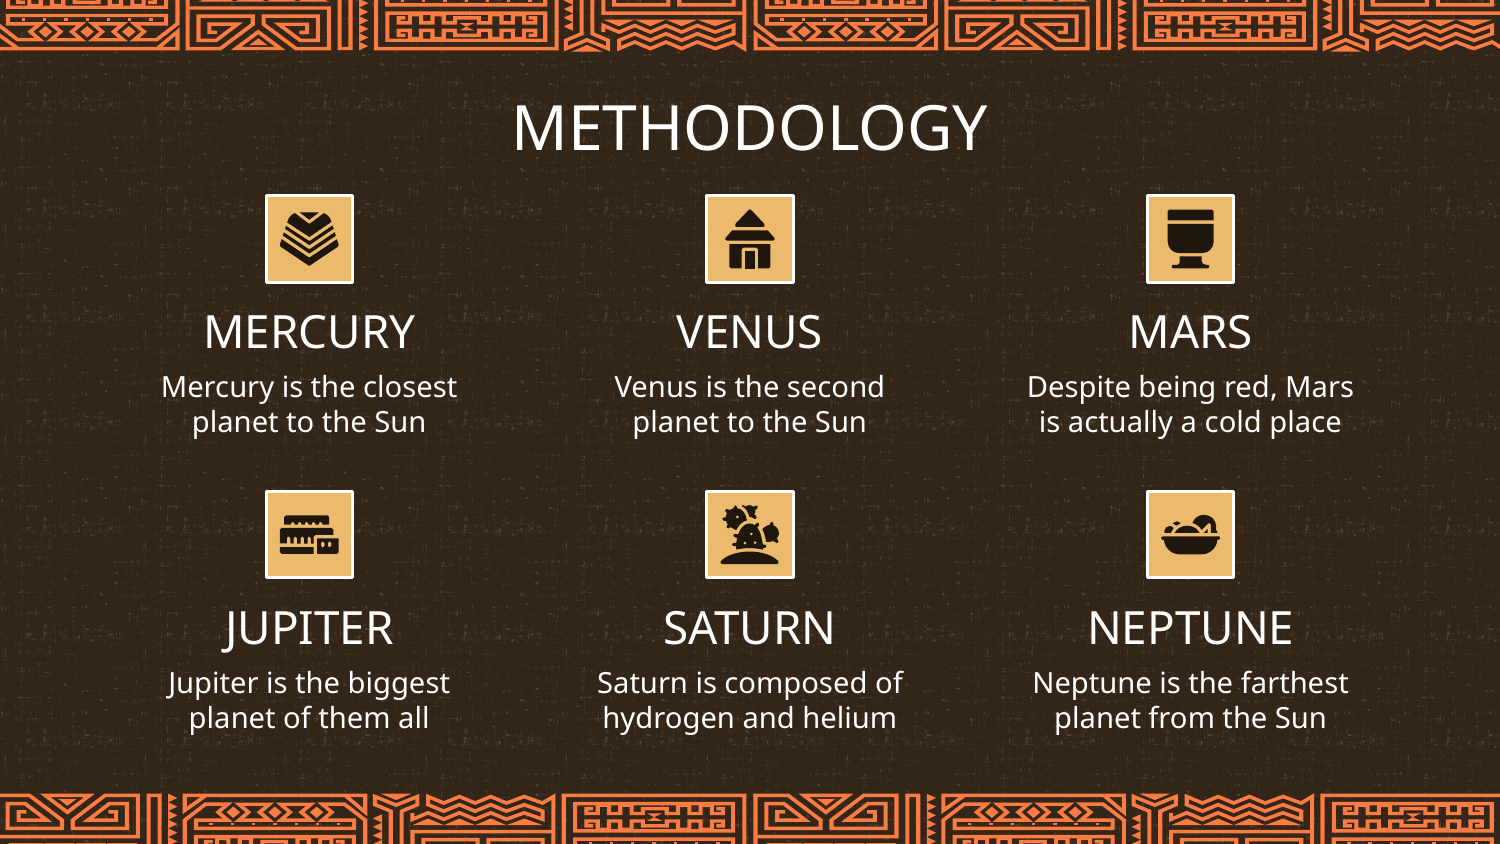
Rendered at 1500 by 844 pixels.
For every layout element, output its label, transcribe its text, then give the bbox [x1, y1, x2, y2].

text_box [279, 515, 340, 555]
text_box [719, 504, 780, 565]
subtitle MARS [999, 293, 1383, 374]
text_box [1147, 195, 1234, 283]
text_box [706, 195, 794, 283]
subtitle Saturn is composed of hydrogen and helium [558, 669, 942, 730]
subtitle JUPITER [117, 589, 501, 669]
text_box [1147, 491, 1234, 578]
subtitle Venus is the second planet to the Sun [558, 374, 942, 433]
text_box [1167, 209, 1214, 269]
subtitle Mercury is the closest planet to the Sun [117, 374, 501, 433]
subtitle NEPTUNE [999, 589, 1383, 669]
subtitle SATURN [558, 589, 942, 669]
subtitle Neptune is the farthest planet from the Sun [999, 669, 1383, 730]
title METHODOLOGY [118, 72, 1382, 167]
subtitle MERCURY [117, 293, 501, 374]
text_box [266, 195, 353, 283]
text_box [706, 491, 794, 578]
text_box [1160, 514, 1221, 555]
text_box [266, 491, 353, 578]
subtitle Despite being red, Mars is actually a cold place [999, 374, 1383, 433]
subtitle Jupiter is the biggest planet of them all [117, 669, 501, 730]
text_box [724, 209, 776, 269]
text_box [279, 212, 340, 266]
subtitle VENUS [558, 293, 942, 374]
